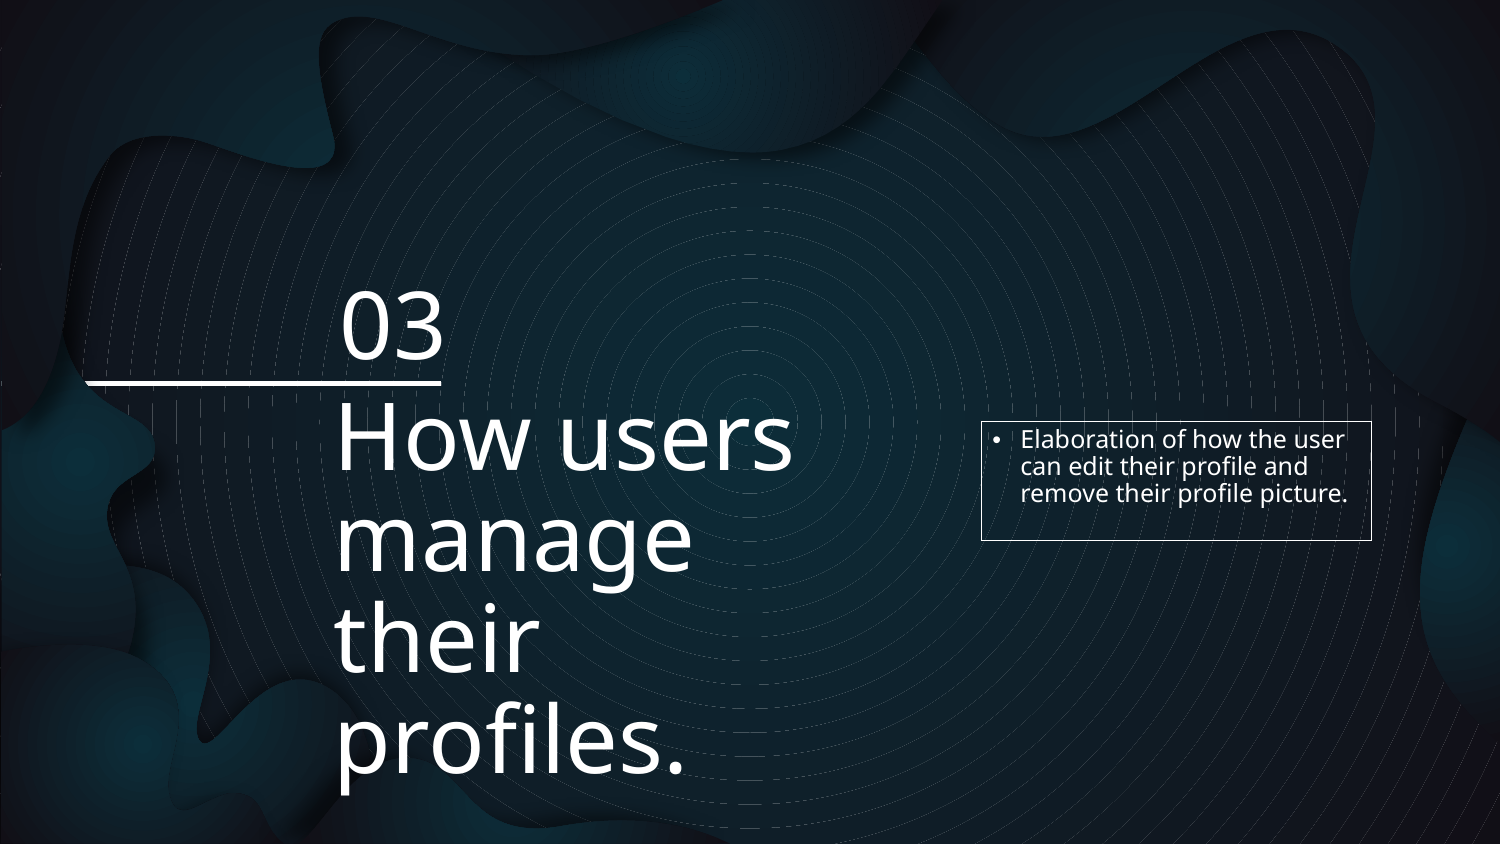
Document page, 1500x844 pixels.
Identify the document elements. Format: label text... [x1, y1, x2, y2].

subtitle Elaboration of how the user can edit their profile and remove their profile picture. [981, 421, 1372, 541]
title 03 [268, 266, 519, 386]
subtitle How users manage their profiles. [322, 383, 923, 503]
